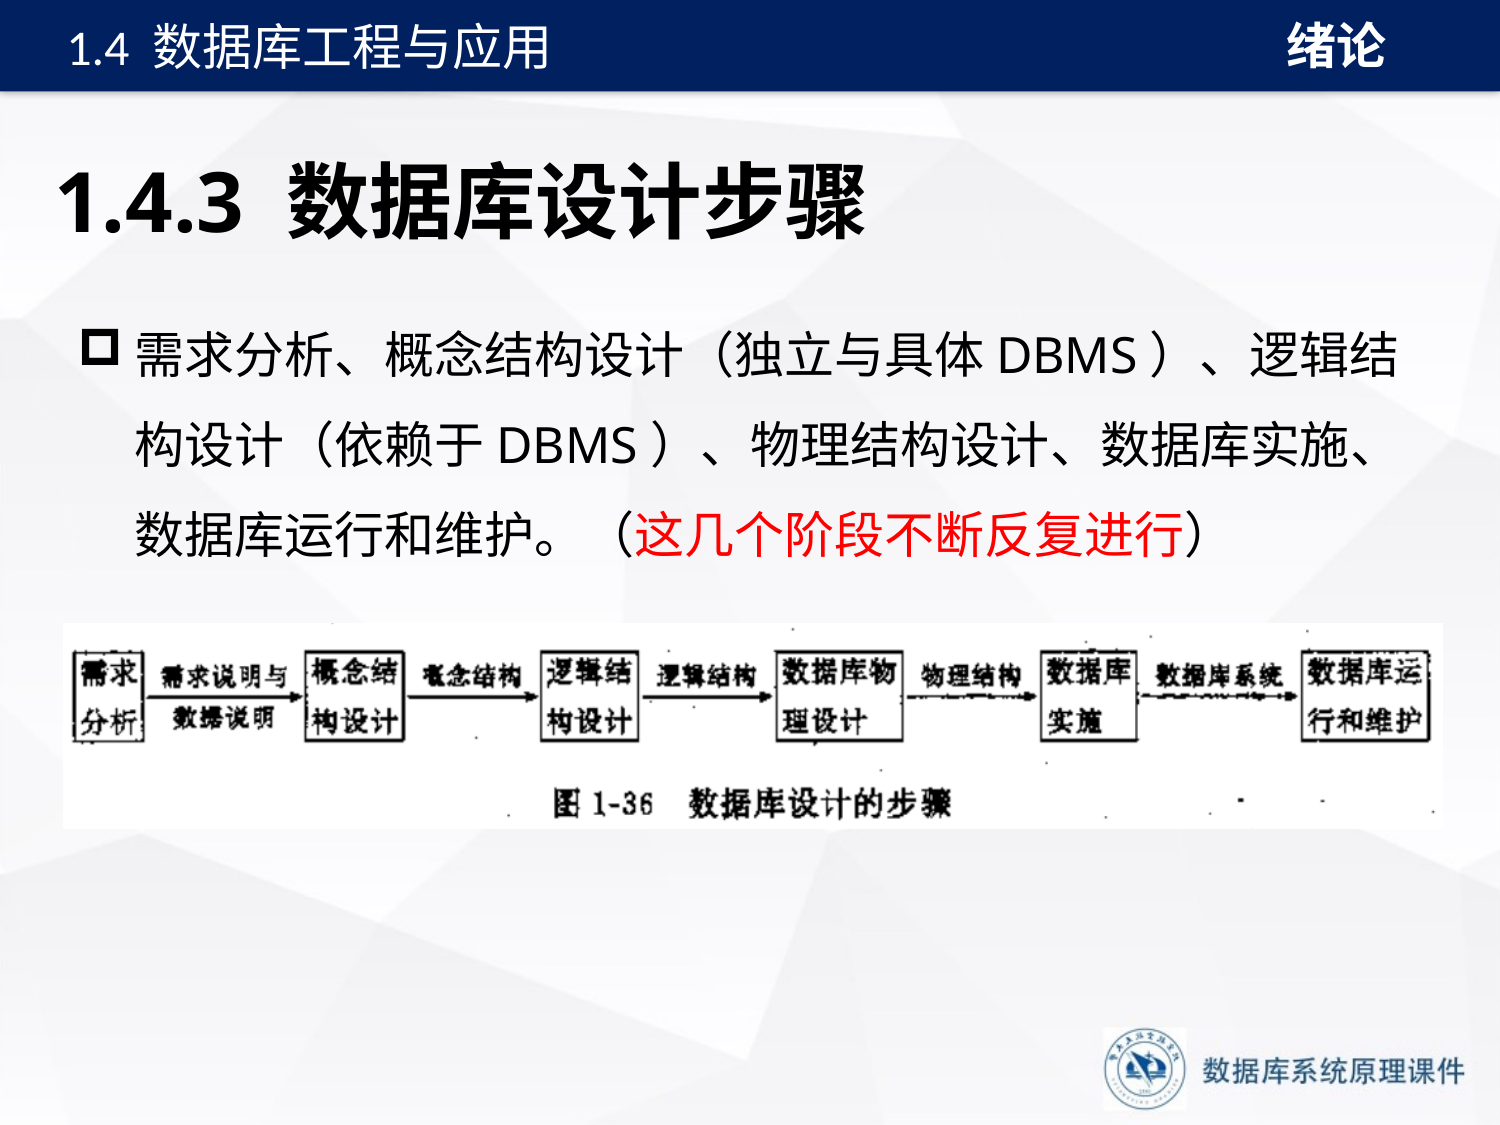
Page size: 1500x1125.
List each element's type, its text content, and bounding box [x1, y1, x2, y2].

text_box [0, 0, 1500, 92]
text_box 1.4 数据库工程与应用 [51, 8, 568, 83]
picture [0, 92, 1500, 1125]
title 1.4.3 数据库设计步骤 [39, 124, 1334, 287]
text_box 需求分析、概念结构设计（独立与具体DBMS）、逻辑结构设计（依赖于DBMS）、物理结构设计、数据库实施、数据库运行和维护。（这几个阶段不断反复进行） [63, 286, 1443, 572]
text_box 绪论 [1272, 7, 1402, 82]
